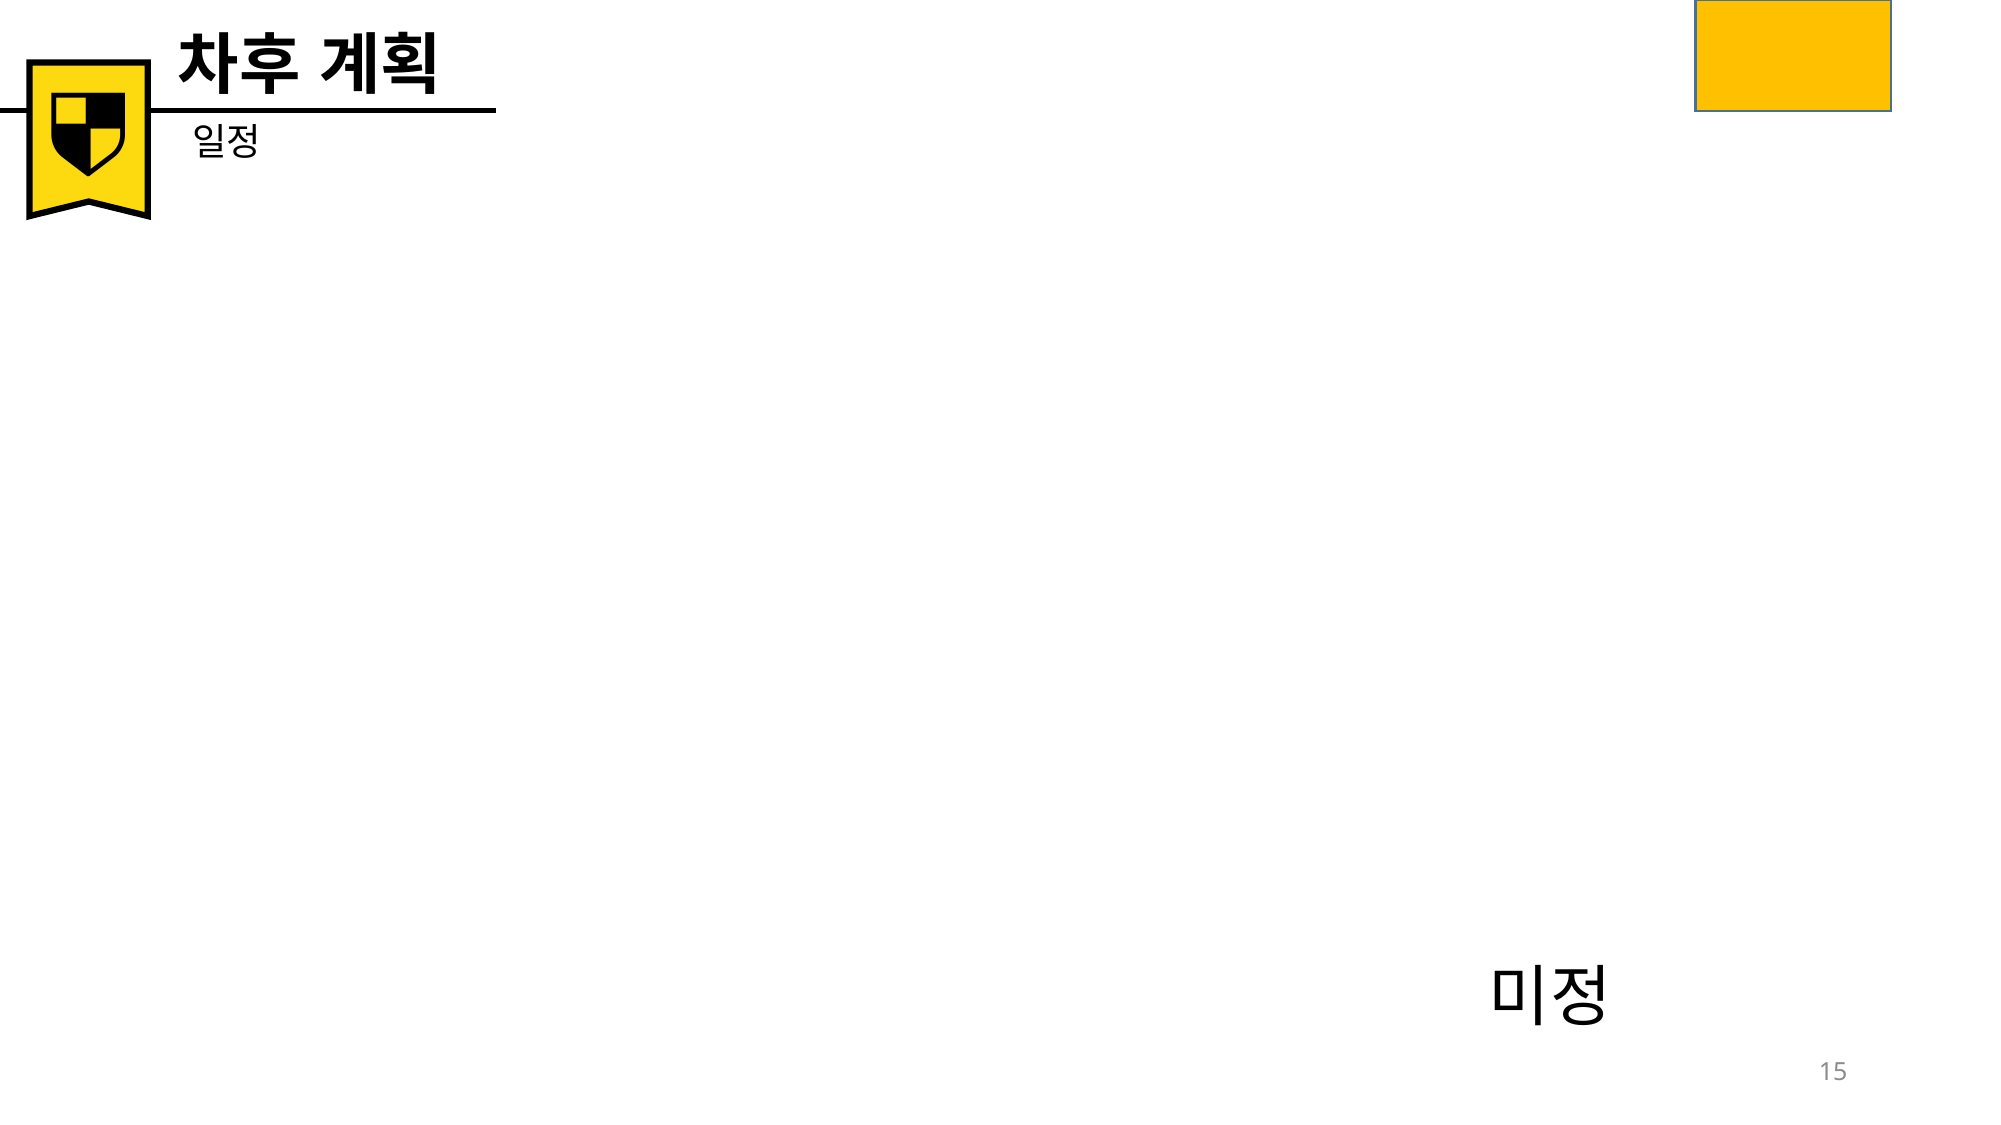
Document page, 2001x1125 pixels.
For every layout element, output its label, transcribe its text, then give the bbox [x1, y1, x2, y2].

text_box [1694, 0, 1892, 112]
slide_number 15 [1412, 1042, 1863, 1103]
text_box 일정 [177, 111, 393, 171]
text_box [29, 62, 148, 217]
text_box 차후 계획 [163, 14, 510, 110]
text_box 미정 [1474, 946, 1863, 1042]
